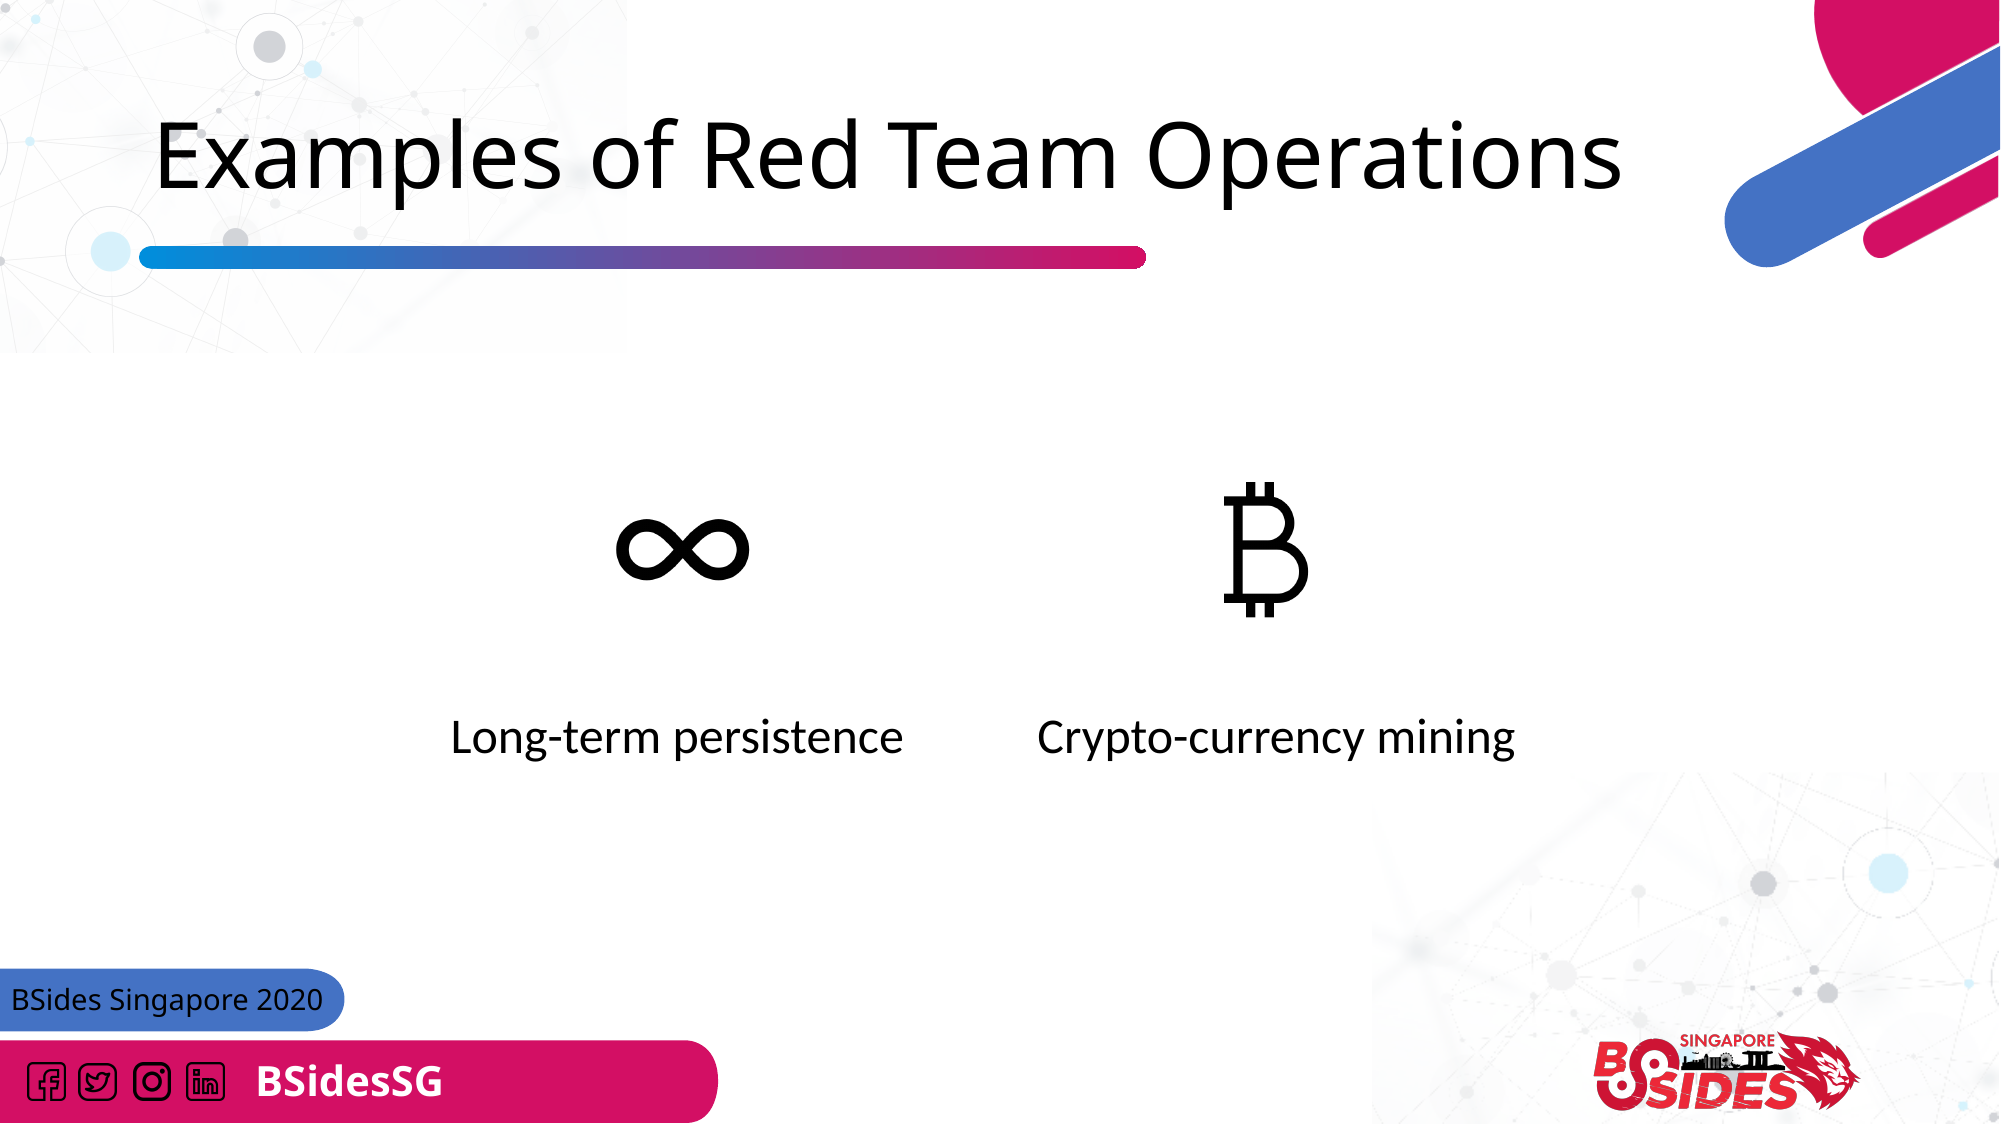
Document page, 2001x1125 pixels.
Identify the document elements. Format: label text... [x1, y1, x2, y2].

picture [1589, 1031, 1863, 1114]
title Examples of Red Team Operations [137, 59, 1863, 259]
picture [186, 1062, 225, 1101]
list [1190, 474, 1341, 625]
picture [1814, 0, 2000, 116]
picture [78, 1063, 117, 1101]
picture [27, 1062, 66, 1101]
picture [607, 474, 758, 625]
text_box Long-term persistence [435, 696, 929, 772]
picture [1863, 155, 1999, 259]
picture [133, 1062, 171, 1101]
text_box Crypto-currency mining [1022, 696, 1565, 772]
